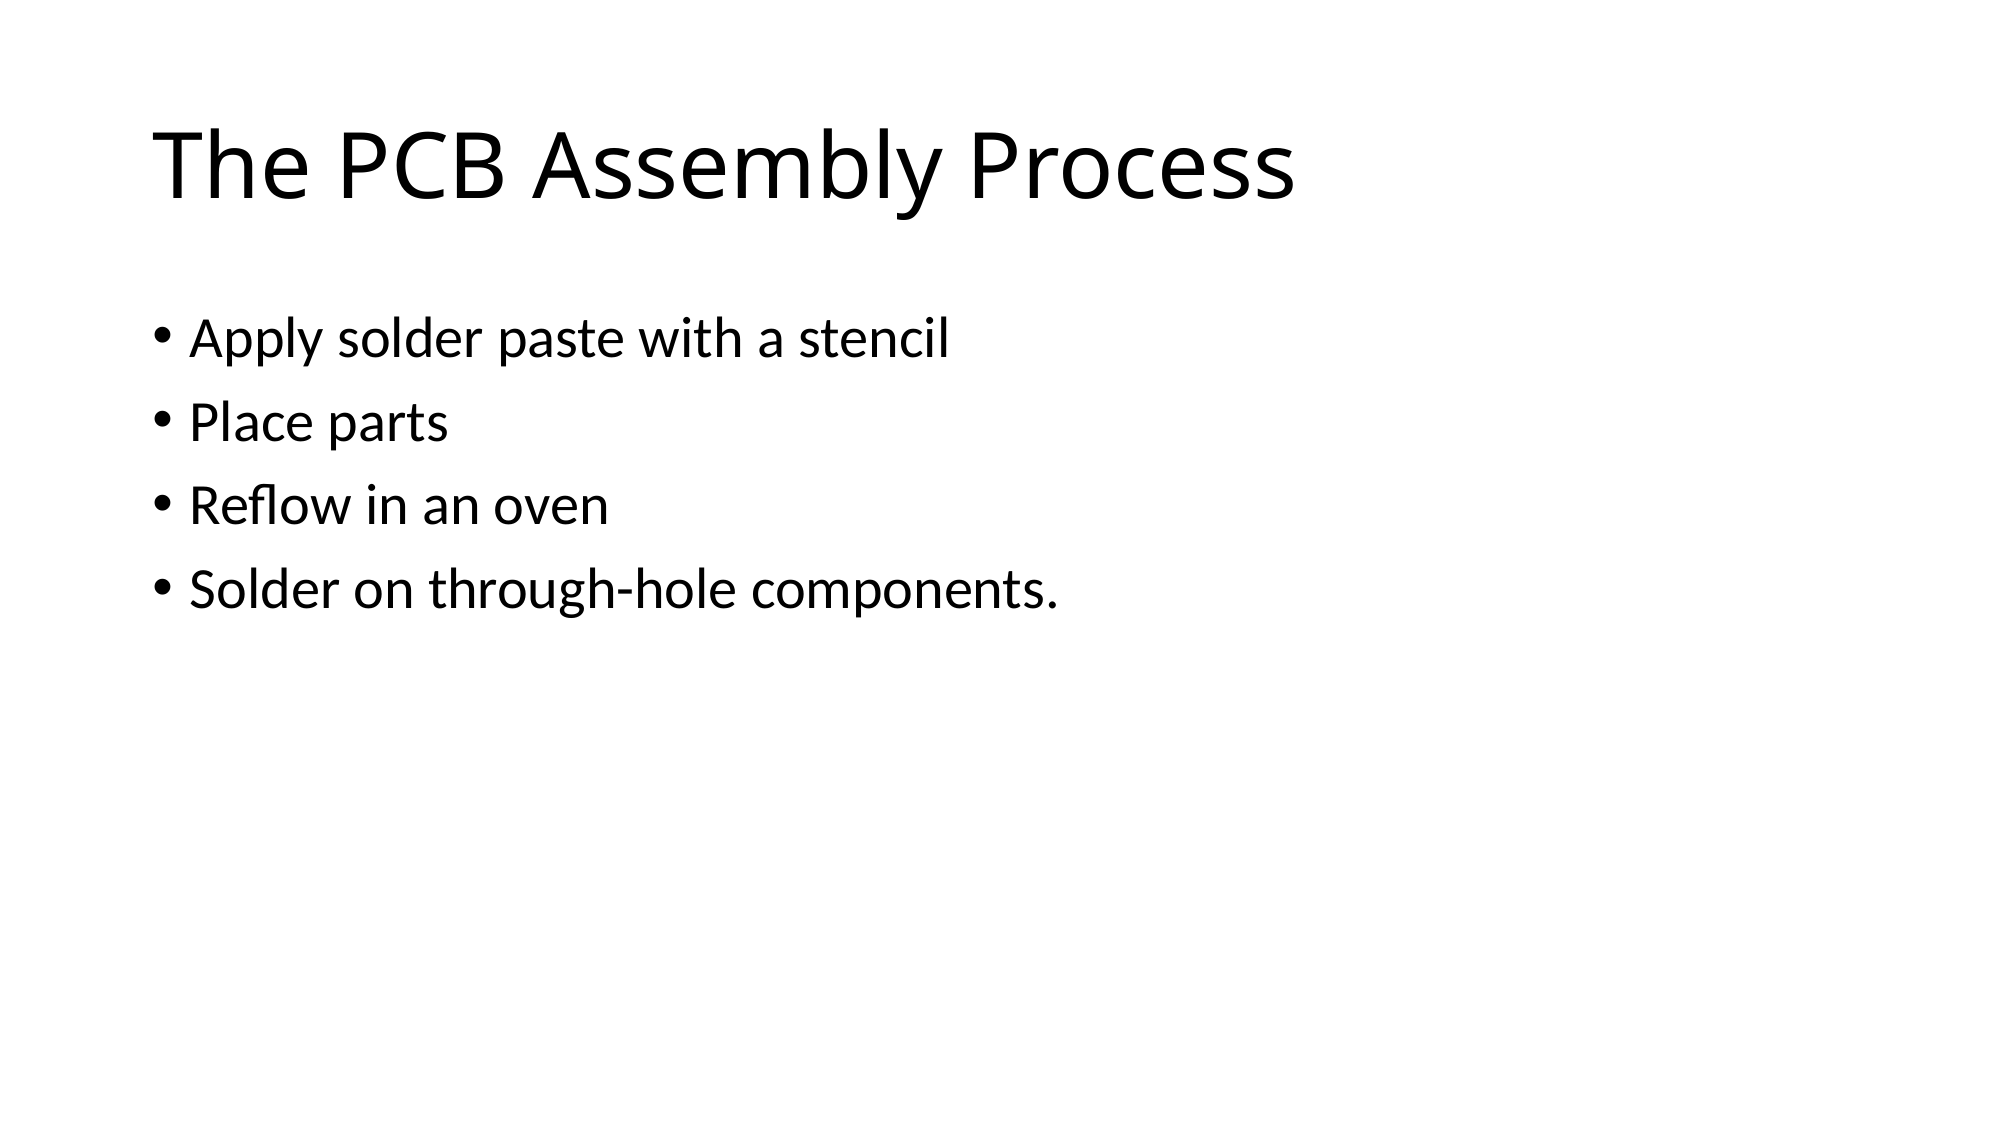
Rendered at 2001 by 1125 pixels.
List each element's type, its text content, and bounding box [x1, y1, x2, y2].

list Apply solder paste with a stencil Place parts Reflow in an oven Solder on through-hole components. [137, 299, 1863, 1014]
title The PCB Assembly Process [137, 59, 1863, 278]
